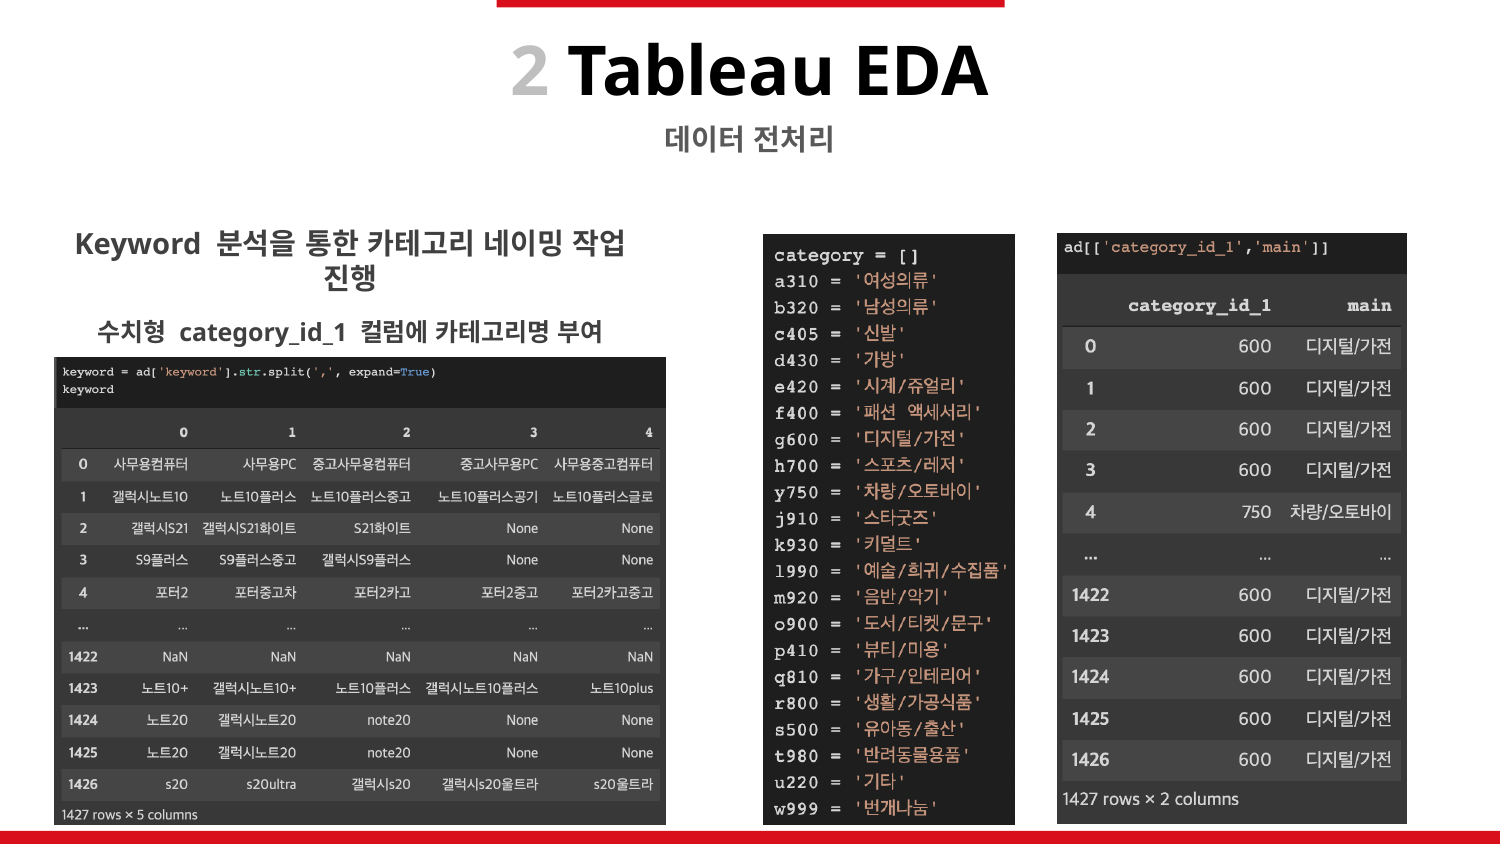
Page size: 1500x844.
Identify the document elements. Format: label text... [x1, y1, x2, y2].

picture [1056, 233, 1407, 824]
picture [54, 357, 666, 826]
list 2 Tableau EDA [0, 20, 1500, 114]
picture [763, 234, 1015, 825]
list 데이터 전처리 [0, 114, 1500, 162]
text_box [35, 234, 666, 355]
